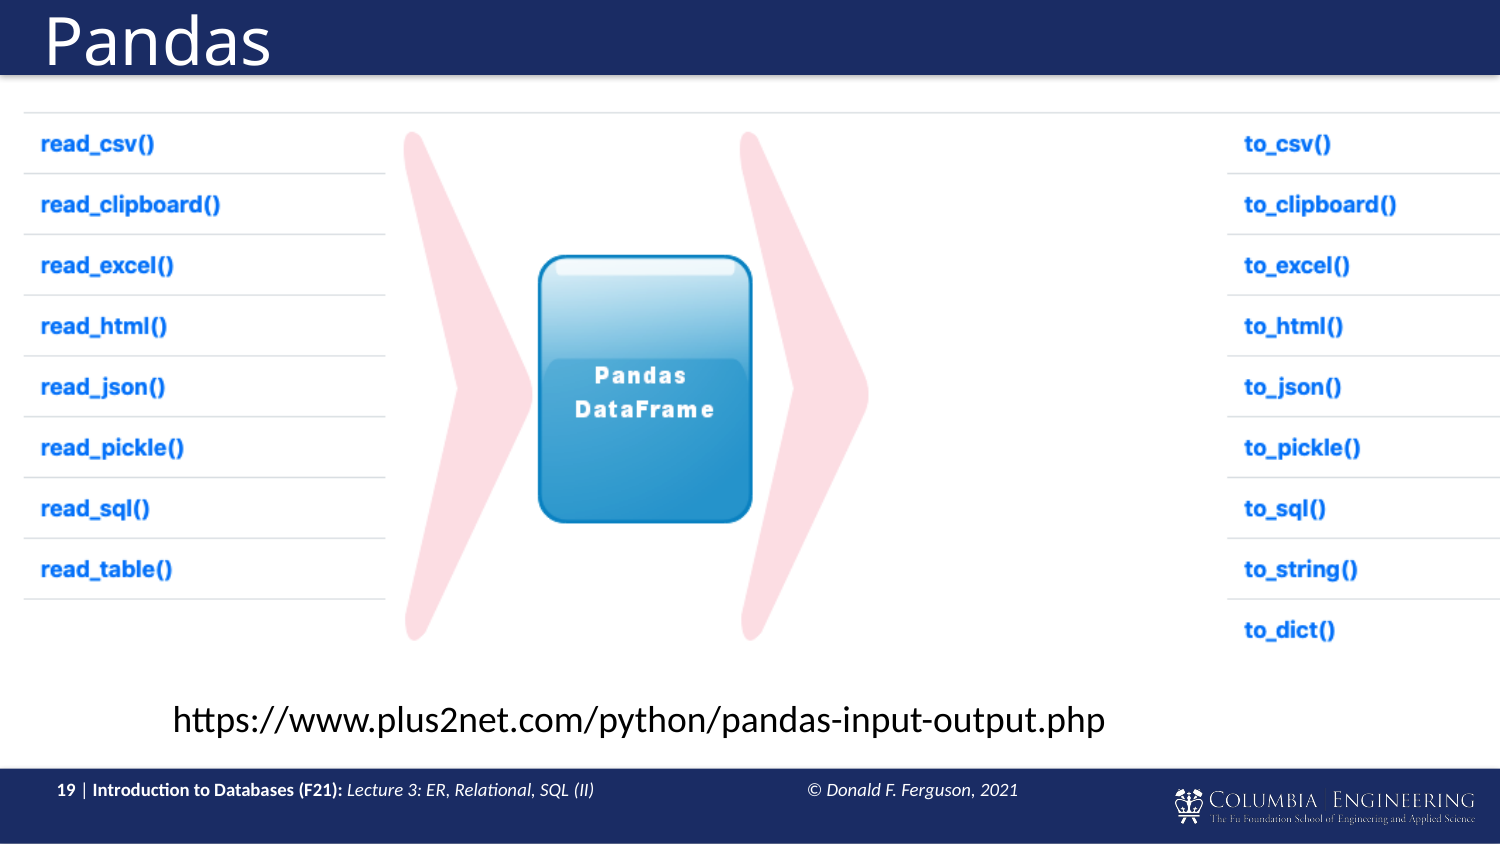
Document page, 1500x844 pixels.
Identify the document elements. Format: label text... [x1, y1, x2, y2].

title Pandas [28, 0, 1450, 73]
text_box https://www.plus2net.com/python/pandas-input-output.php [157, 697, 1321, 747]
picture [0, 84, 1500, 690]
